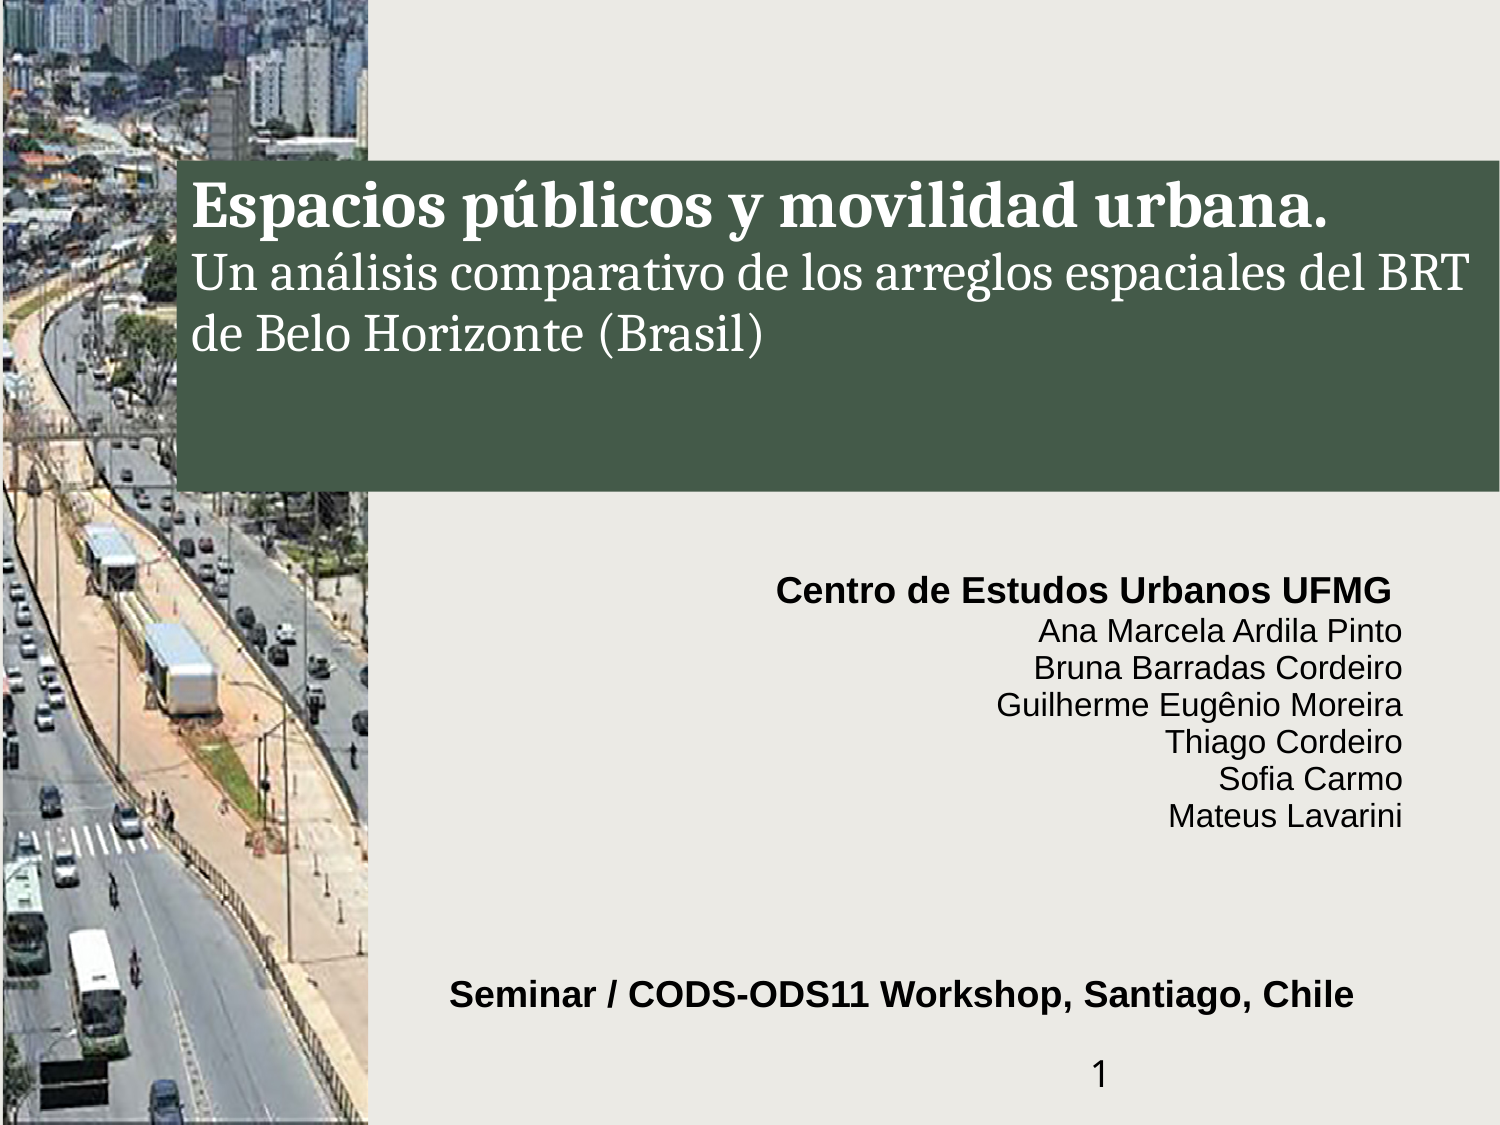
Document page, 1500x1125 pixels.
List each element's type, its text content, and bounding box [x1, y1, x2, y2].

picture [2, 0, 369, 1125]
text_box Espacios públicos y movilidad urbana. Un análisis comparativo de los arreglos espaciales del BRT de Belo Horizonte (Brasil) [369, 160, 1500, 492]
text_box 1 [1074, 1042, 1425, 1103]
text_box Centro de Estudos Urbanos UFMG Ana Marcela Ardila Pinto Bruna Barradas Cordeiro Guilherme Eugênio Moreira Thiago Cordeiro Sofia Carmo Mateus Lavarini [369, 664, 1419, 952]
text_box Seminar / CODS-ODS11 Workshop, Santiago, Chile [423, 967, 1371, 1024]
